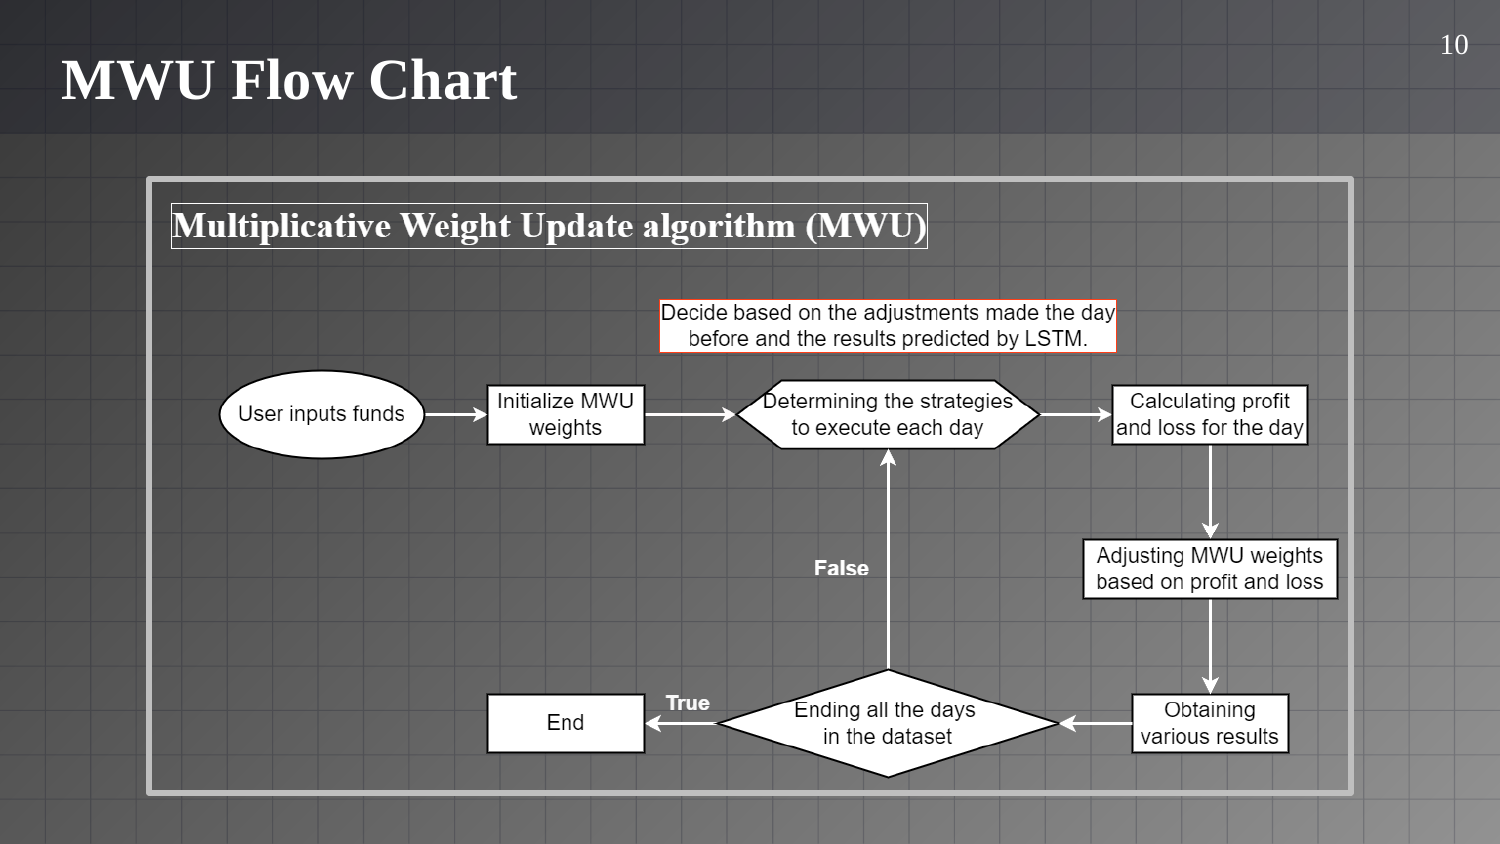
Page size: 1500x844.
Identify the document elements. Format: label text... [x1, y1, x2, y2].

slide_number 10 [1408, 0, 1500, 88]
picture [151, 182, 1349, 790]
title MWU Flow Chart [46, 8, 1308, 127]
